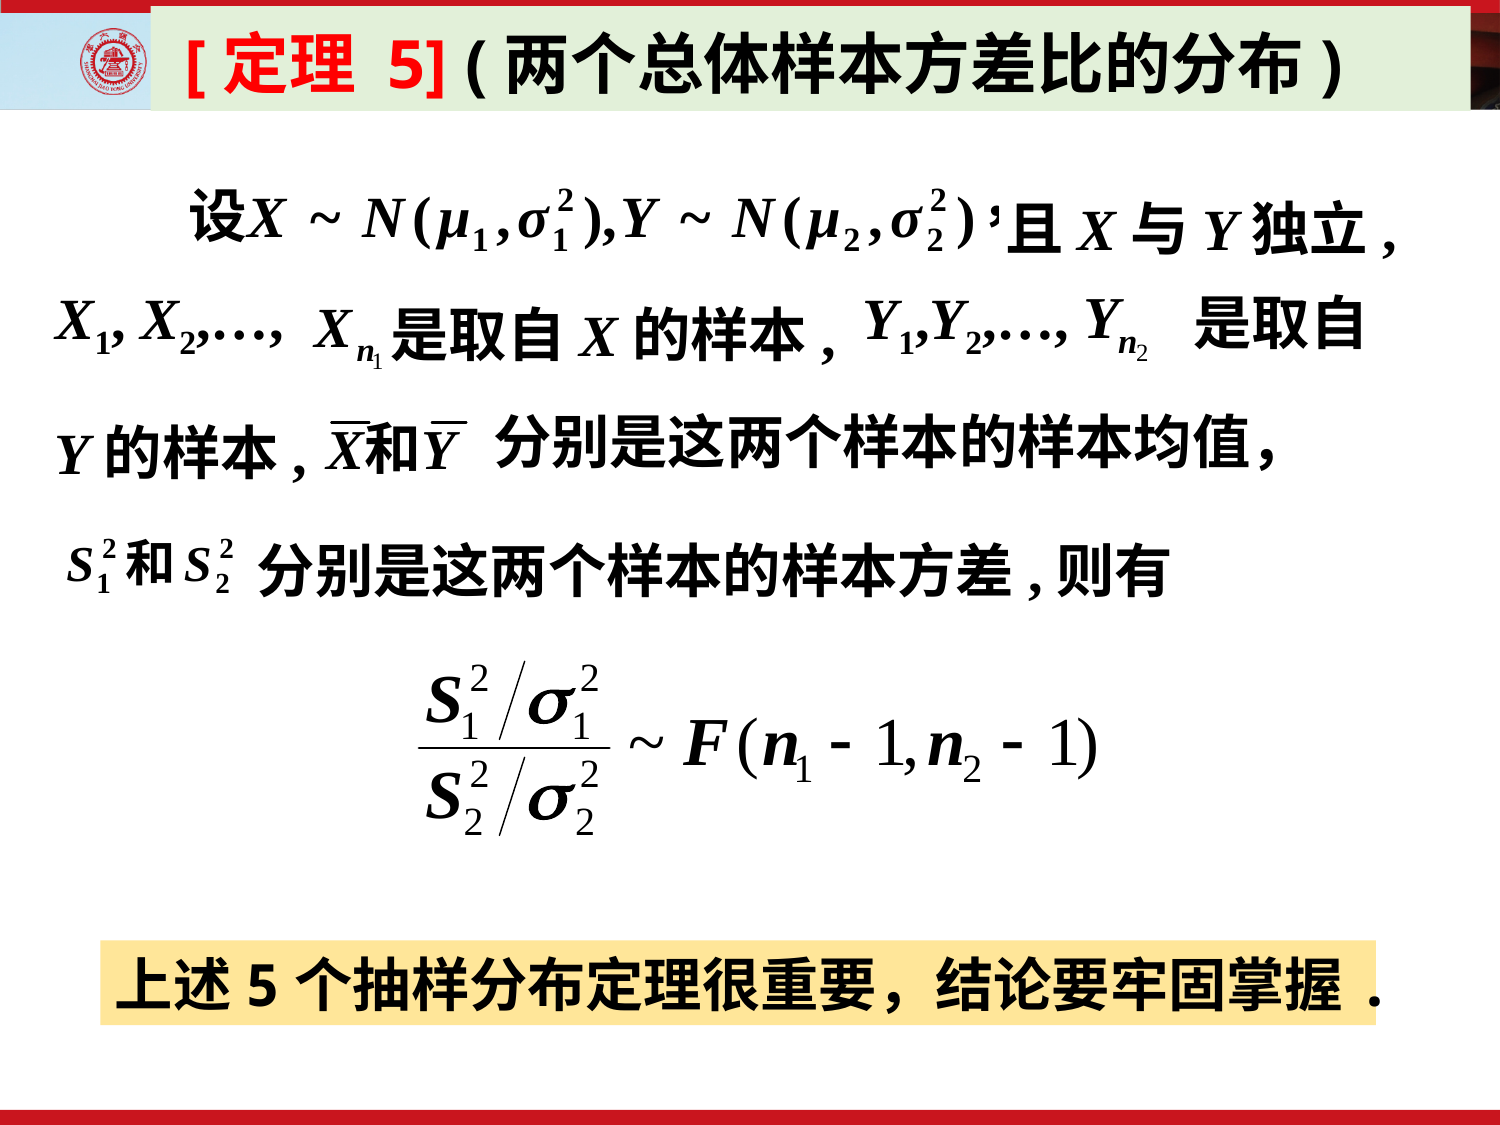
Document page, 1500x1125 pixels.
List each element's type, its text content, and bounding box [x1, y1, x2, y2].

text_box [40, 278, 1423, 381]
text_box [定理 5] (两个总体样本方差比的分布) [150, 6, 1471, 111]
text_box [407, 645, 1112, 851]
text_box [182, 173, 1402, 271]
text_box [52, 396, 1388, 495]
picture [0, 0, 1500, 110]
text_box 上述5个抽样分布定理很重要，结论要牢固掌握. [100, 940, 1376, 1026]
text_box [56, 526, 1230, 613]
